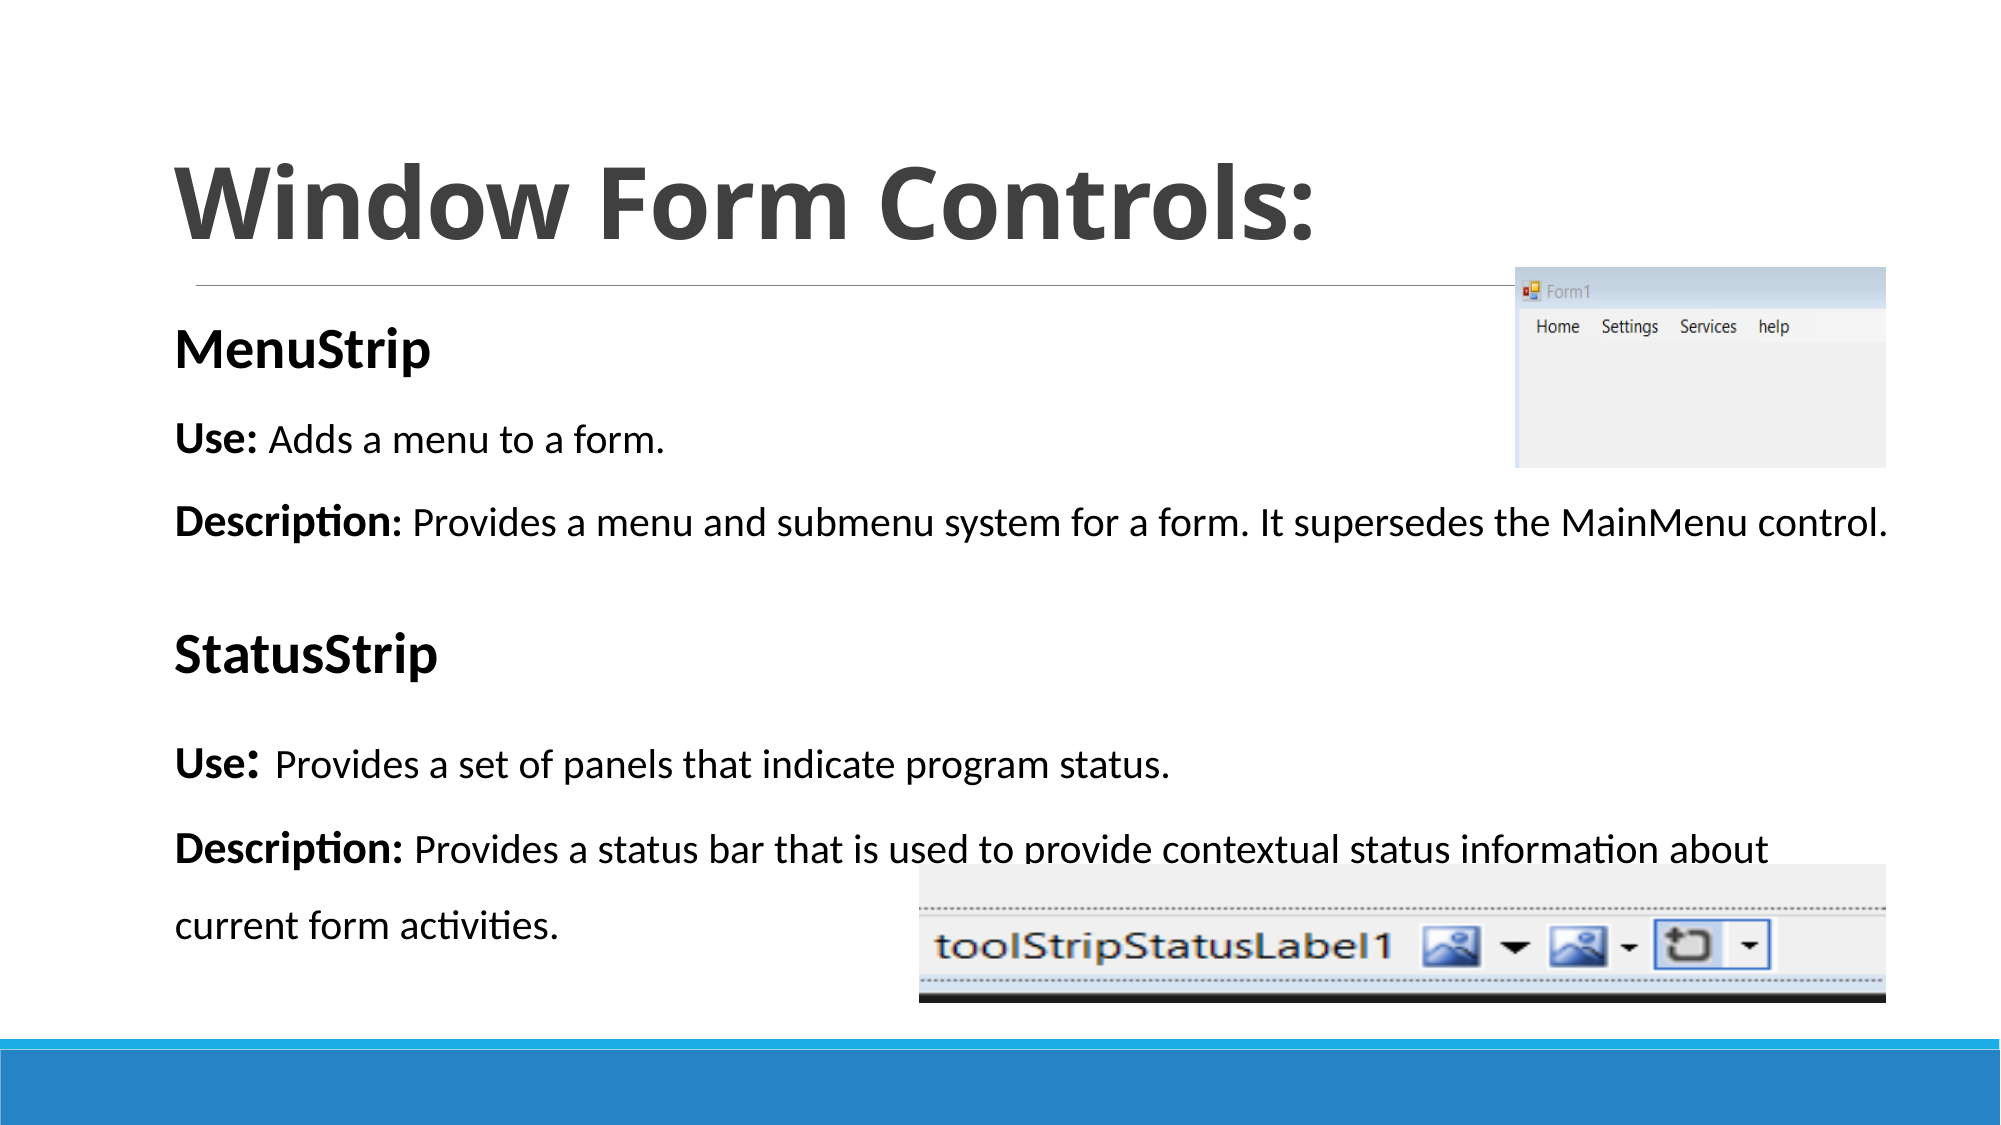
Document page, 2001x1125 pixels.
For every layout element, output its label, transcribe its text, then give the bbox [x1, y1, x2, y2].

title Window Form Controls: [160, 94, 1810, 267]
picture [1514, 267, 1887, 469]
text_box MenuStrip Use: Adds a menu to a form. Description: Provides a menu and submenu system for a form. It supersedes the MainMenu control. StatusStrip Use: Provides a set of panels that indicate program status. Description: Provides a status bar that is used to provide contextual status information about current form activities. [160, 267, 1914, 1015]
picture [919, 864, 1887, 1003]
